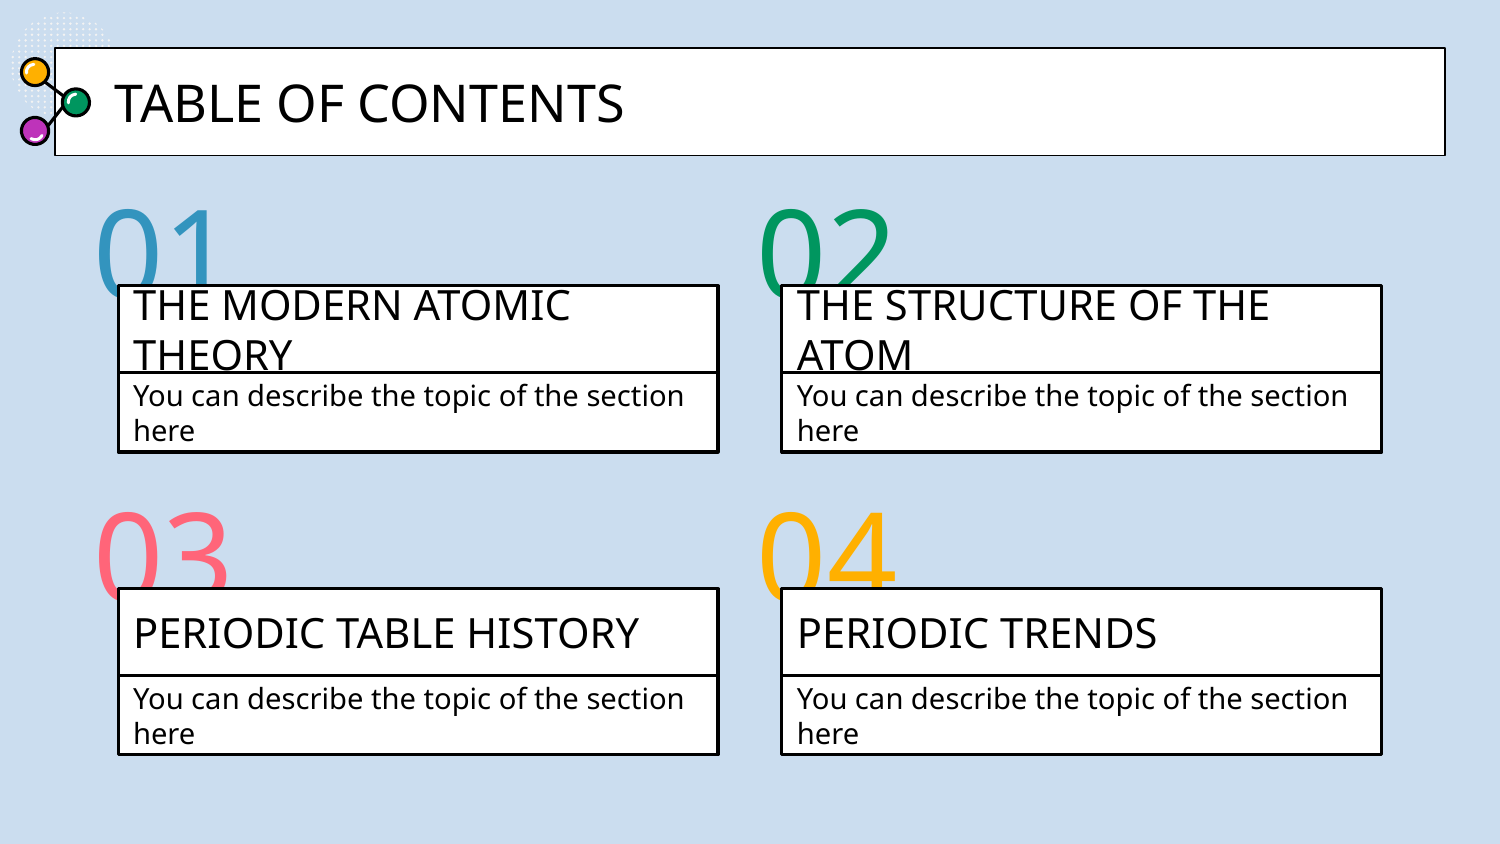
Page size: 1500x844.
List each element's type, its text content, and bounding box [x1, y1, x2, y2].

title 04 [756, 503, 938, 602]
subtitle You can describe the topic of the section here [117, 674, 720, 756]
title THE STRUCTURE OF THE ATOM [780, 284, 1383, 371]
title TABLE OF CONTENTS [54, 47, 1446, 156]
subtitle You can describe the topic of the section here [780, 674, 1383, 756]
title PERIODIC TABLE HISTORY [117, 587, 720, 674]
title 03 [93, 503, 274, 602]
subtitle You can describe the topic of the section here [780, 371, 1383, 454]
title PERIODIC TRENDS [780, 587, 1383, 674]
title THE MODERN ATOMIC THEORY [117, 284, 720, 371]
title 01 [93, 201, 274, 299]
subtitle You can describe the topic of the section here [117, 371, 720, 454]
title 02 [756, 201, 938, 299]
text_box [16, 58, 95, 149]
